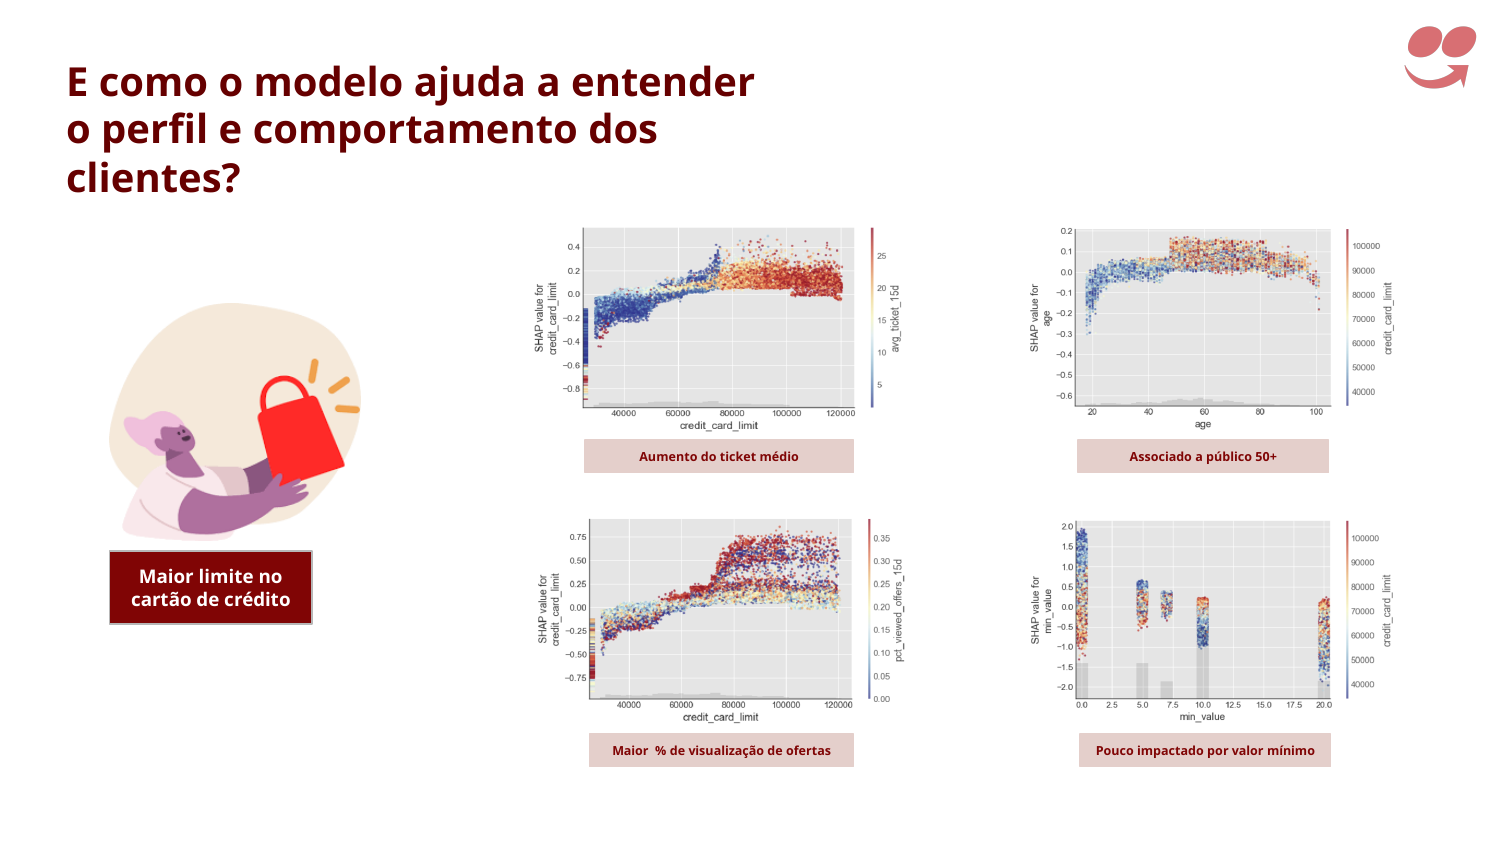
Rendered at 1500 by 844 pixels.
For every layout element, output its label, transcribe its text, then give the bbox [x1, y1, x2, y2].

picture [536, 513, 912, 730]
picture [109, 303, 361, 541]
text_box Associado a público 50+ [1077, 444, 1329, 473]
text_box Maior % de visualização de ofertas [589, 738, 854, 767]
picture [1025, 513, 1401, 730]
picture [1403, 24, 1478, 92]
text_box Aumento do ticket médio [584, 444, 854, 473]
text_box Pouco impactado por valor mínimo [1079, 738, 1331, 767]
text_box Maior limite no cartão de crédito [109, 551, 312, 625]
picture [1025, 220, 1401, 436]
picture [533, 220, 908, 436]
text_box E como o modelo ajuda a entender o perfil e comportamento dos clientes? [51, 41, 785, 215]
